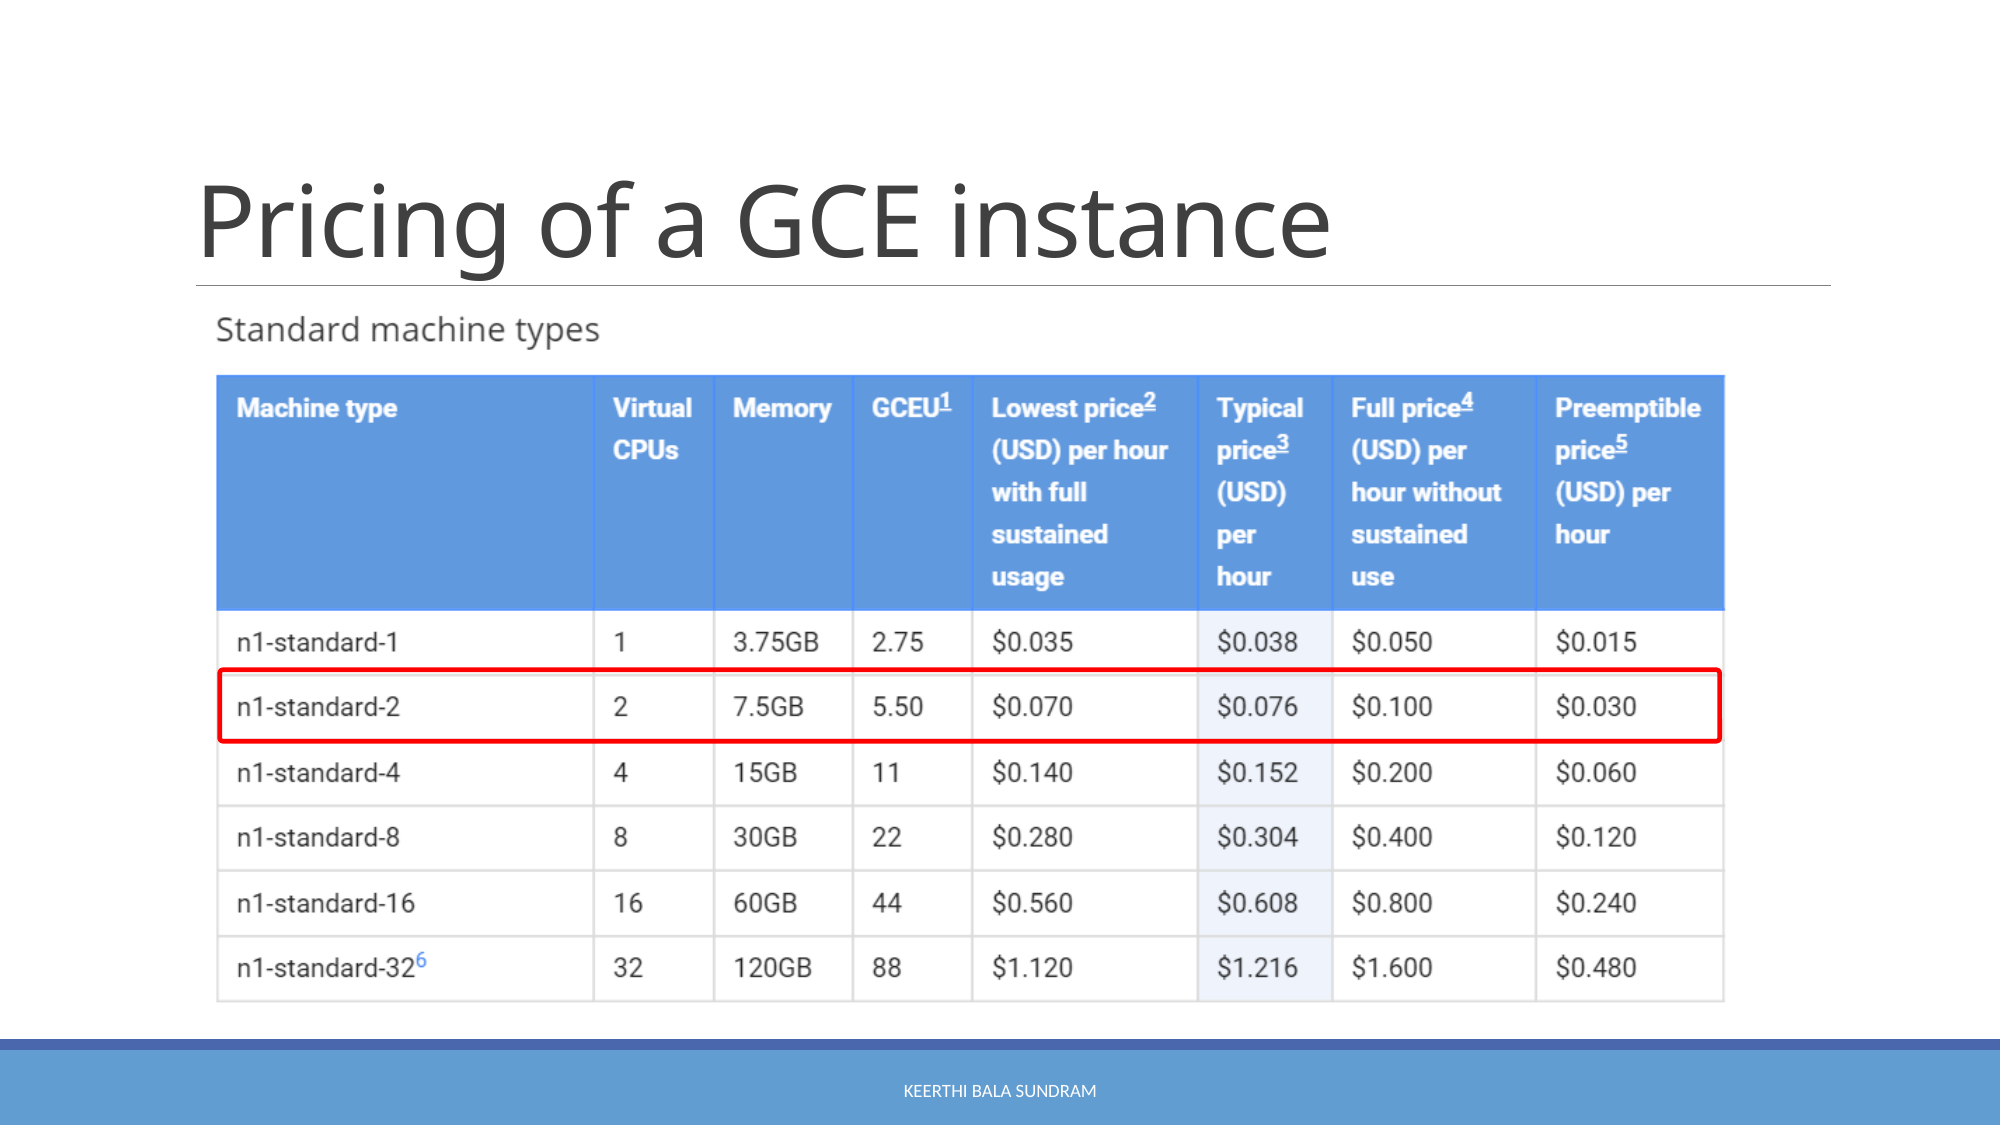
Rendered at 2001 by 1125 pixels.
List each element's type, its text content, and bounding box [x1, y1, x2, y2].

title Pricing of a GCE instance [180, 47, 1830, 285]
picture [203, 298, 1745, 1032]
footer Keerthi Bala Sundram [604, 1059, 1396, 1120]
